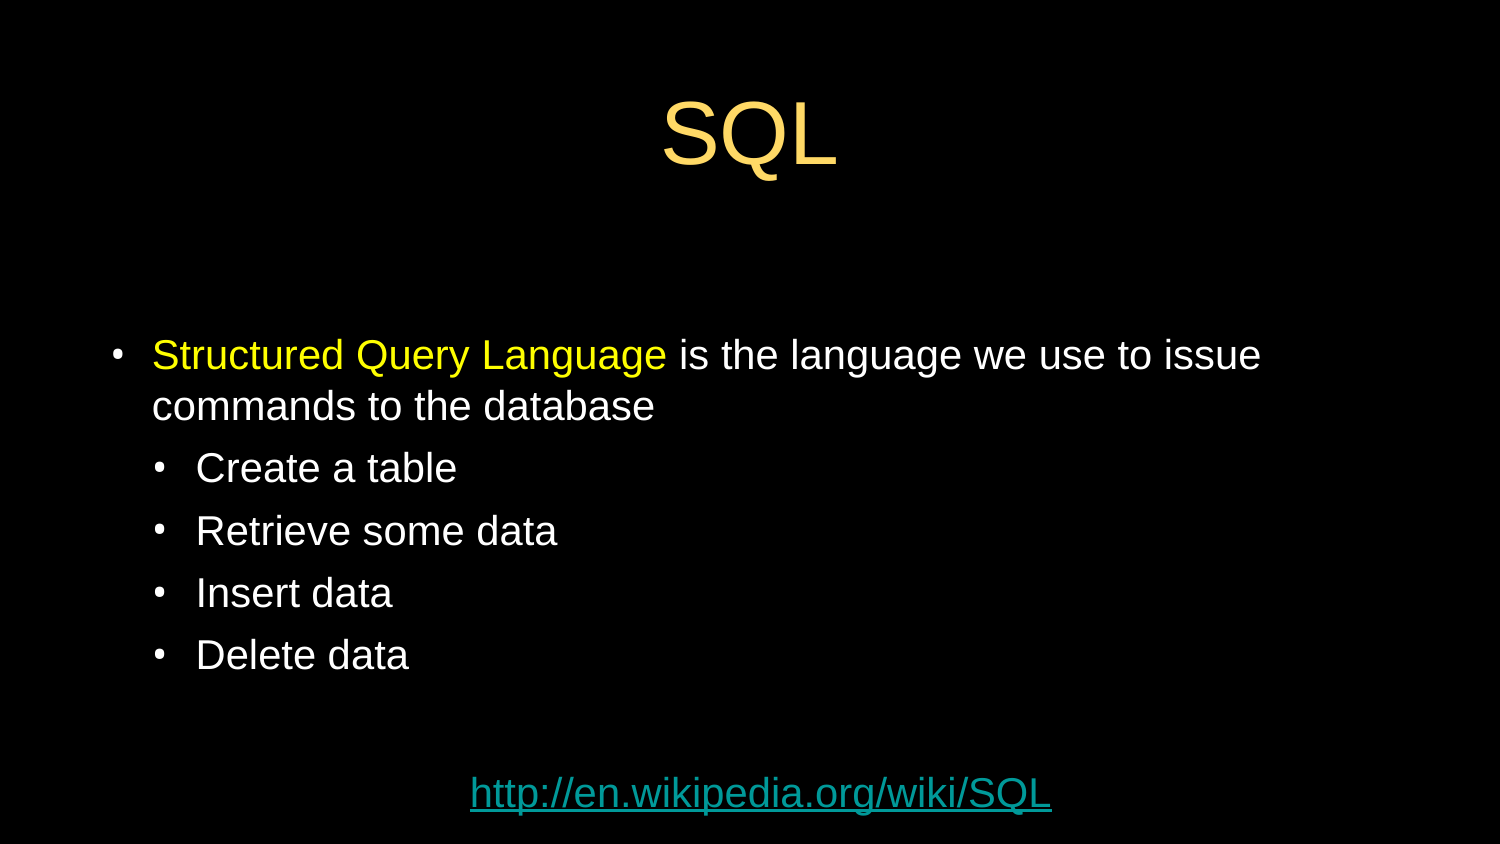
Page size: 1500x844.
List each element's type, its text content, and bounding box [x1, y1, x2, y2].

title SQL [106, 22, 1393, 235]
list Structured Query Language is the language we use to issue commands to the database Create a table Retrieve some data Insert data Delete data [106, 240, 1393, 767]
text_box http://en.wikipedia.org/wiki/SQL [448, 761, 1074, 819]
